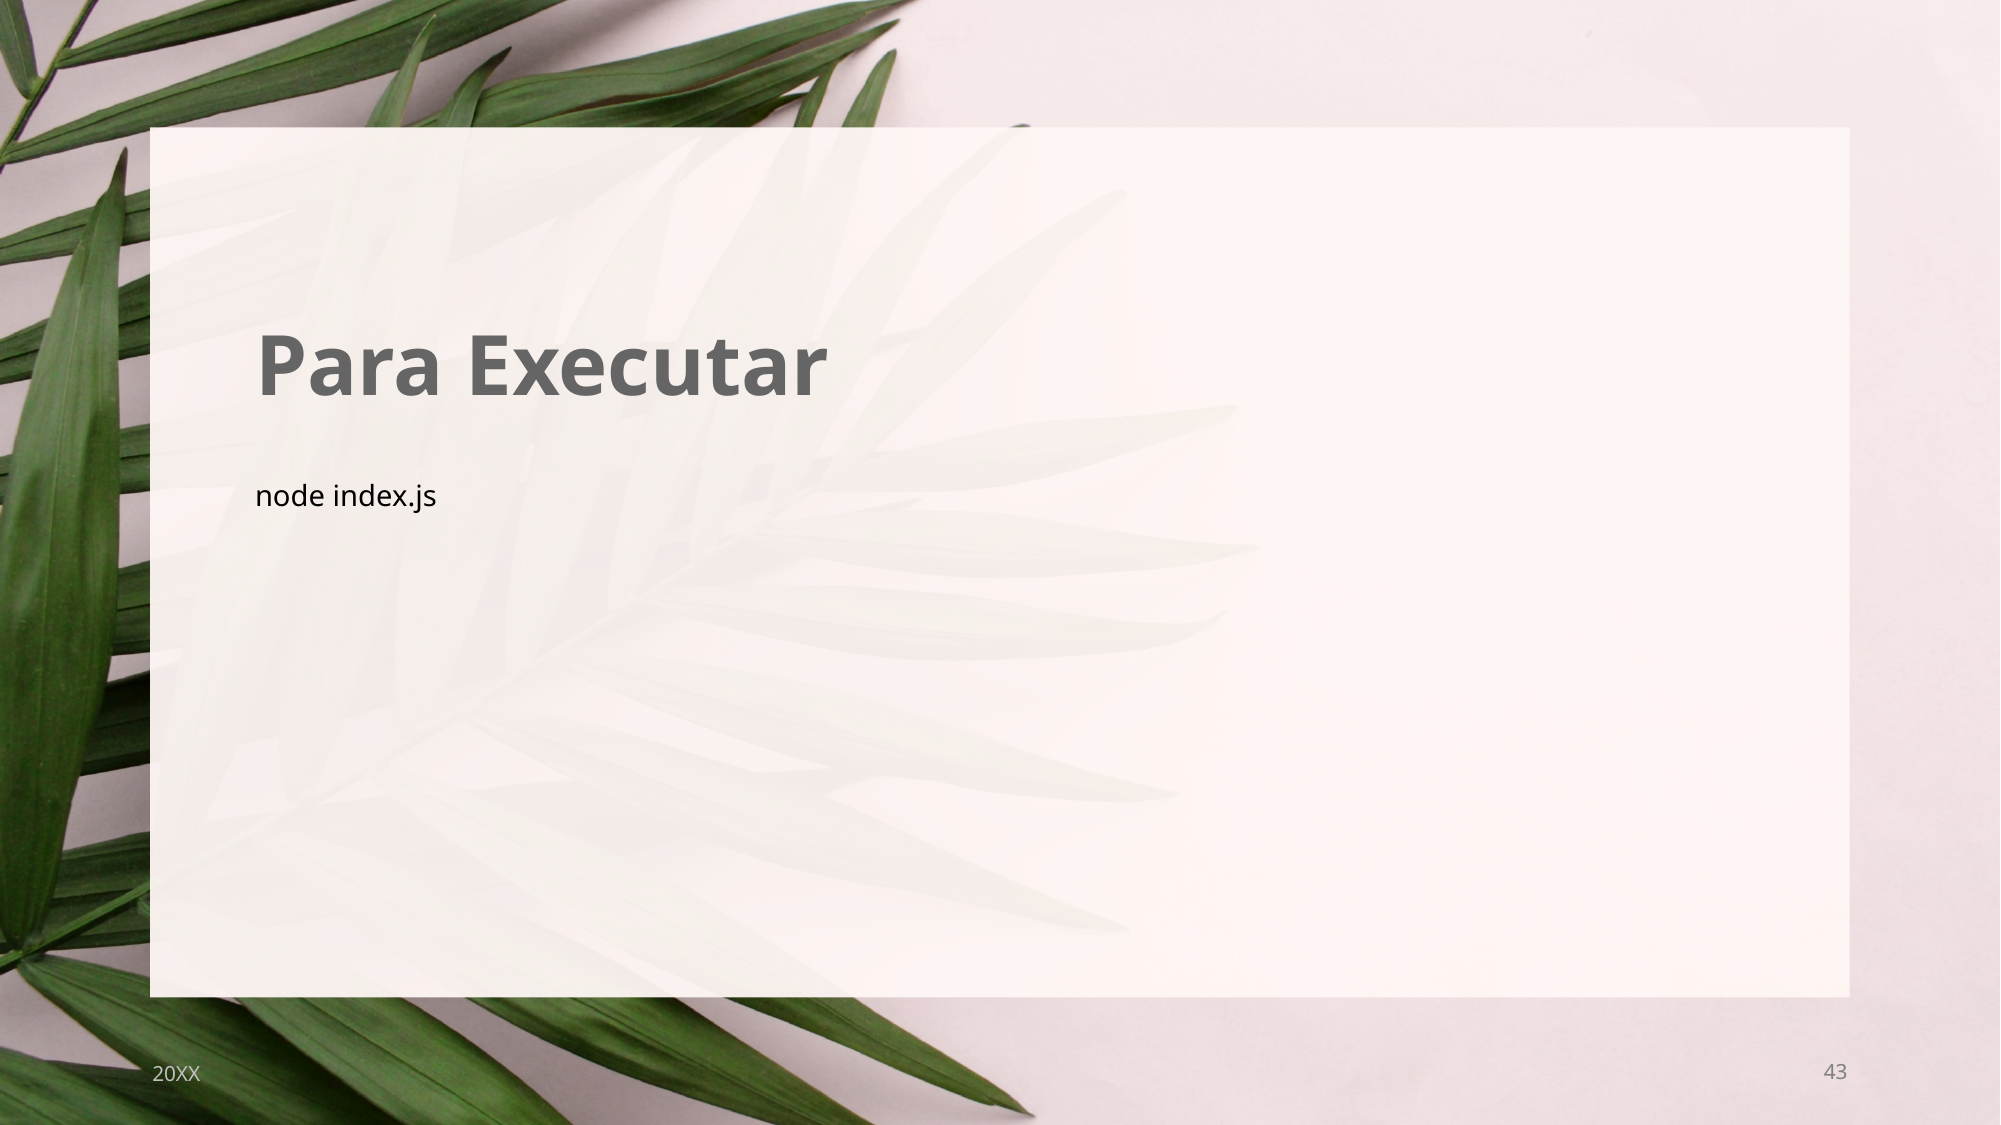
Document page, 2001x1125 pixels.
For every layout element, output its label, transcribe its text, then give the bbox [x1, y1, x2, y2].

footer [662, 1042, 1338, 1103]
list node index.js [240, 459, 911, 821]
slide_number 43 [1412, 1042, 1863, 1103]
picture [0, 0, 2000, 1125]
slide_number 20XX [137, 1042, 588, 1103]
title Para Executar [240, 299, 1674, 438]
